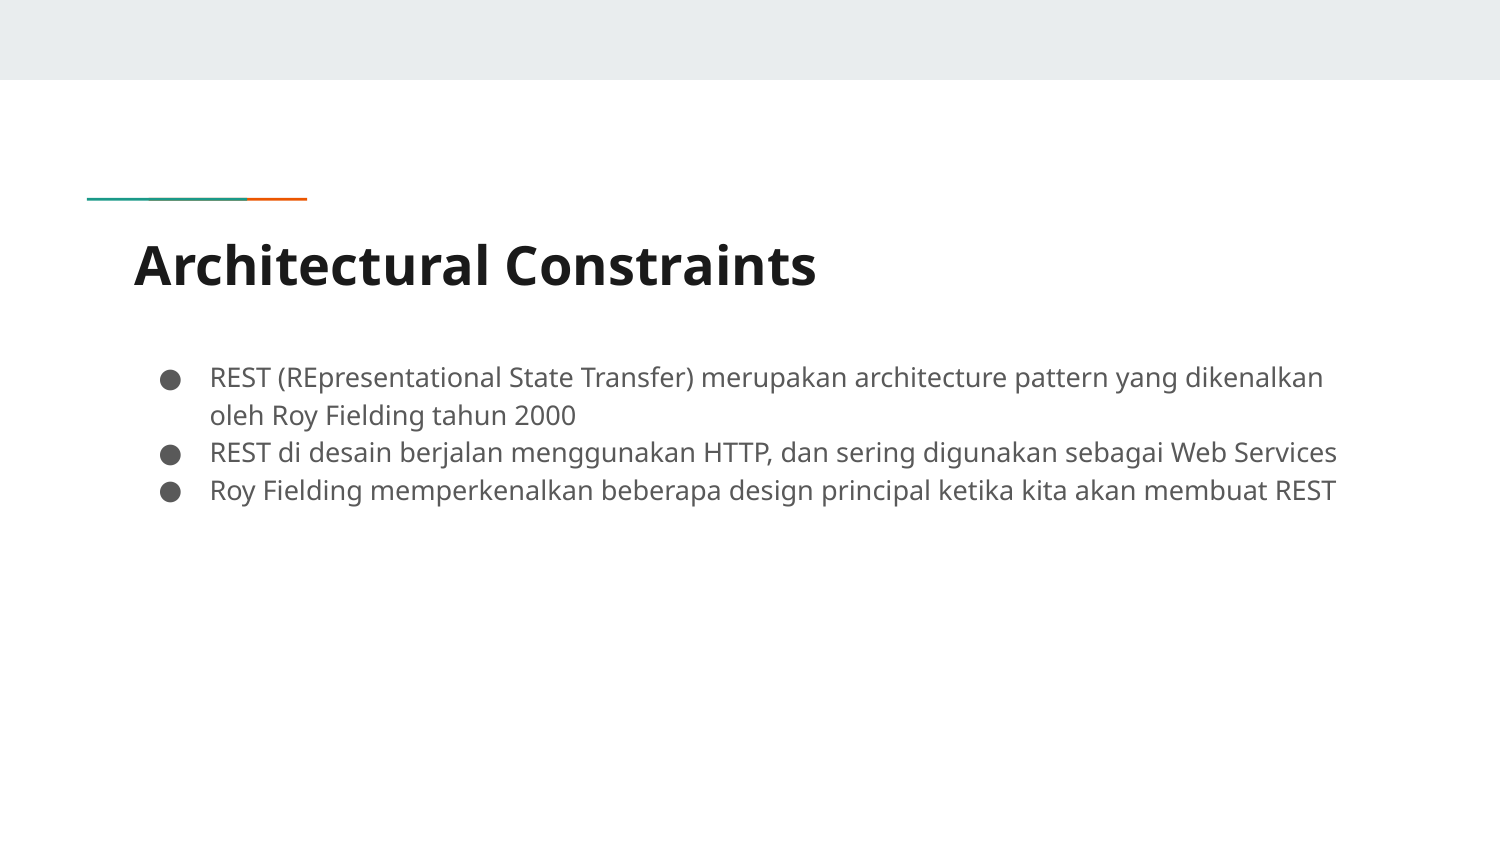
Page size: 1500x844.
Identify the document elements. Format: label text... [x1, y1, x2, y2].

list REST (REpresentational State Transfer) merupakan architecture pattern yang dikenalkan oleh Roy Fielding tahun 2000 REST di desain berjalan menggunakan HTTP, dan sering digunakan sebagai Web Services Roy Fielding memperkenalkan beberapa design principal ketika kita akan membuat REST [119, 341, 1381, 712]
title Architectural Constraints [119, 216, 1381, 305]
